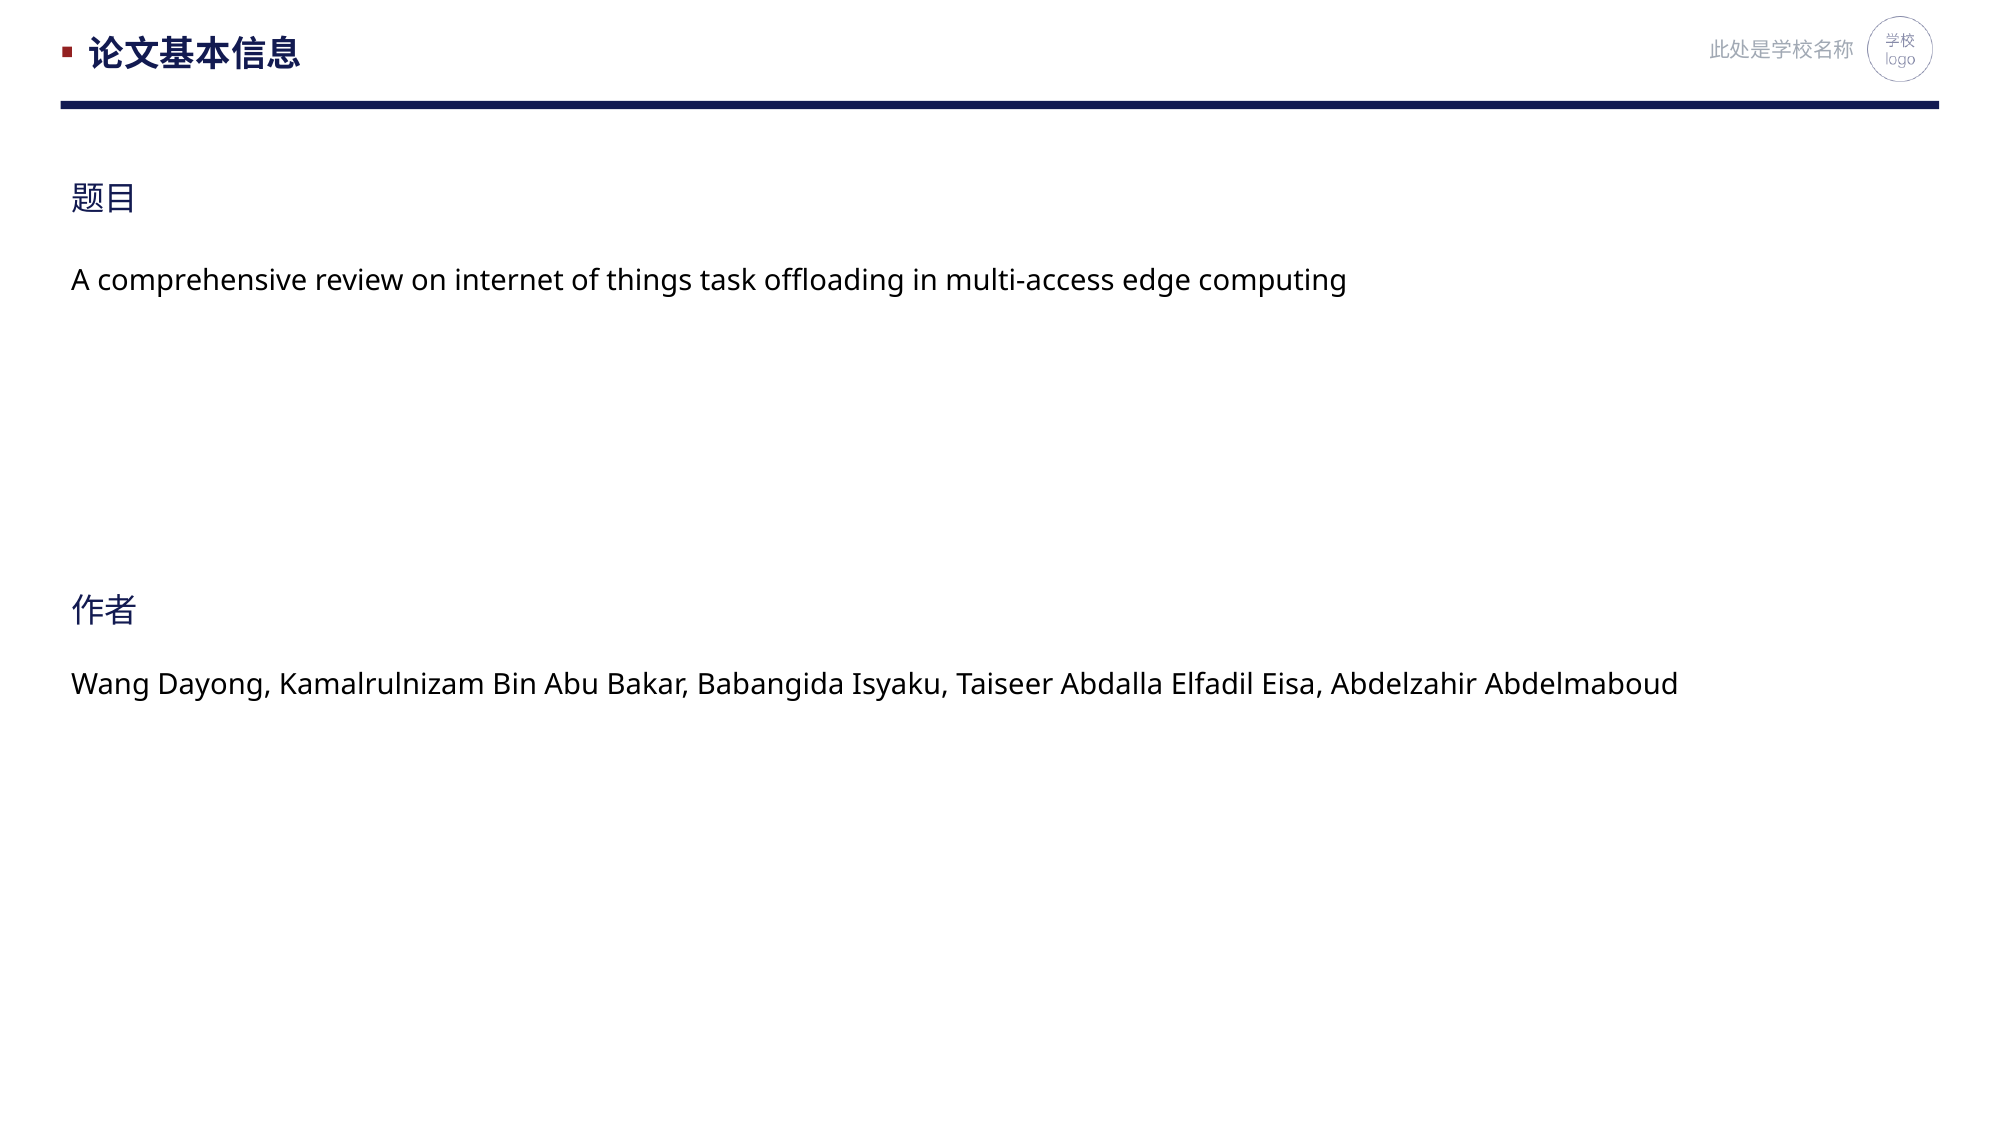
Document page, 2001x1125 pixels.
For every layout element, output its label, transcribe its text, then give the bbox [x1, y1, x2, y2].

picture [1867, 16, 1933, 82]
text_box 此处是学校名称 [1506, 28, 1867, 69]
text_box [61, 46, 73, 58]
text_box [60, 100, 1940, 110]
text_box 论文基本信息 [74, 23, 553, 81]
text_box 作者 [56, 569, 659, 640]
text_box Wang Dayong, Kamalrulnizam Bin Abu Bakar, Babangida Isyaku, Taiseer Abdalla Elfadil Eisa, Abdelzahir Abdelmaboud [56, 640, 1931, 1068]
text_box A comprehensive review on internet of things task offloading in multi-access edge computing [56, 236, 1931, 546]
text_box 题目 [56, 157, 659, 236]
